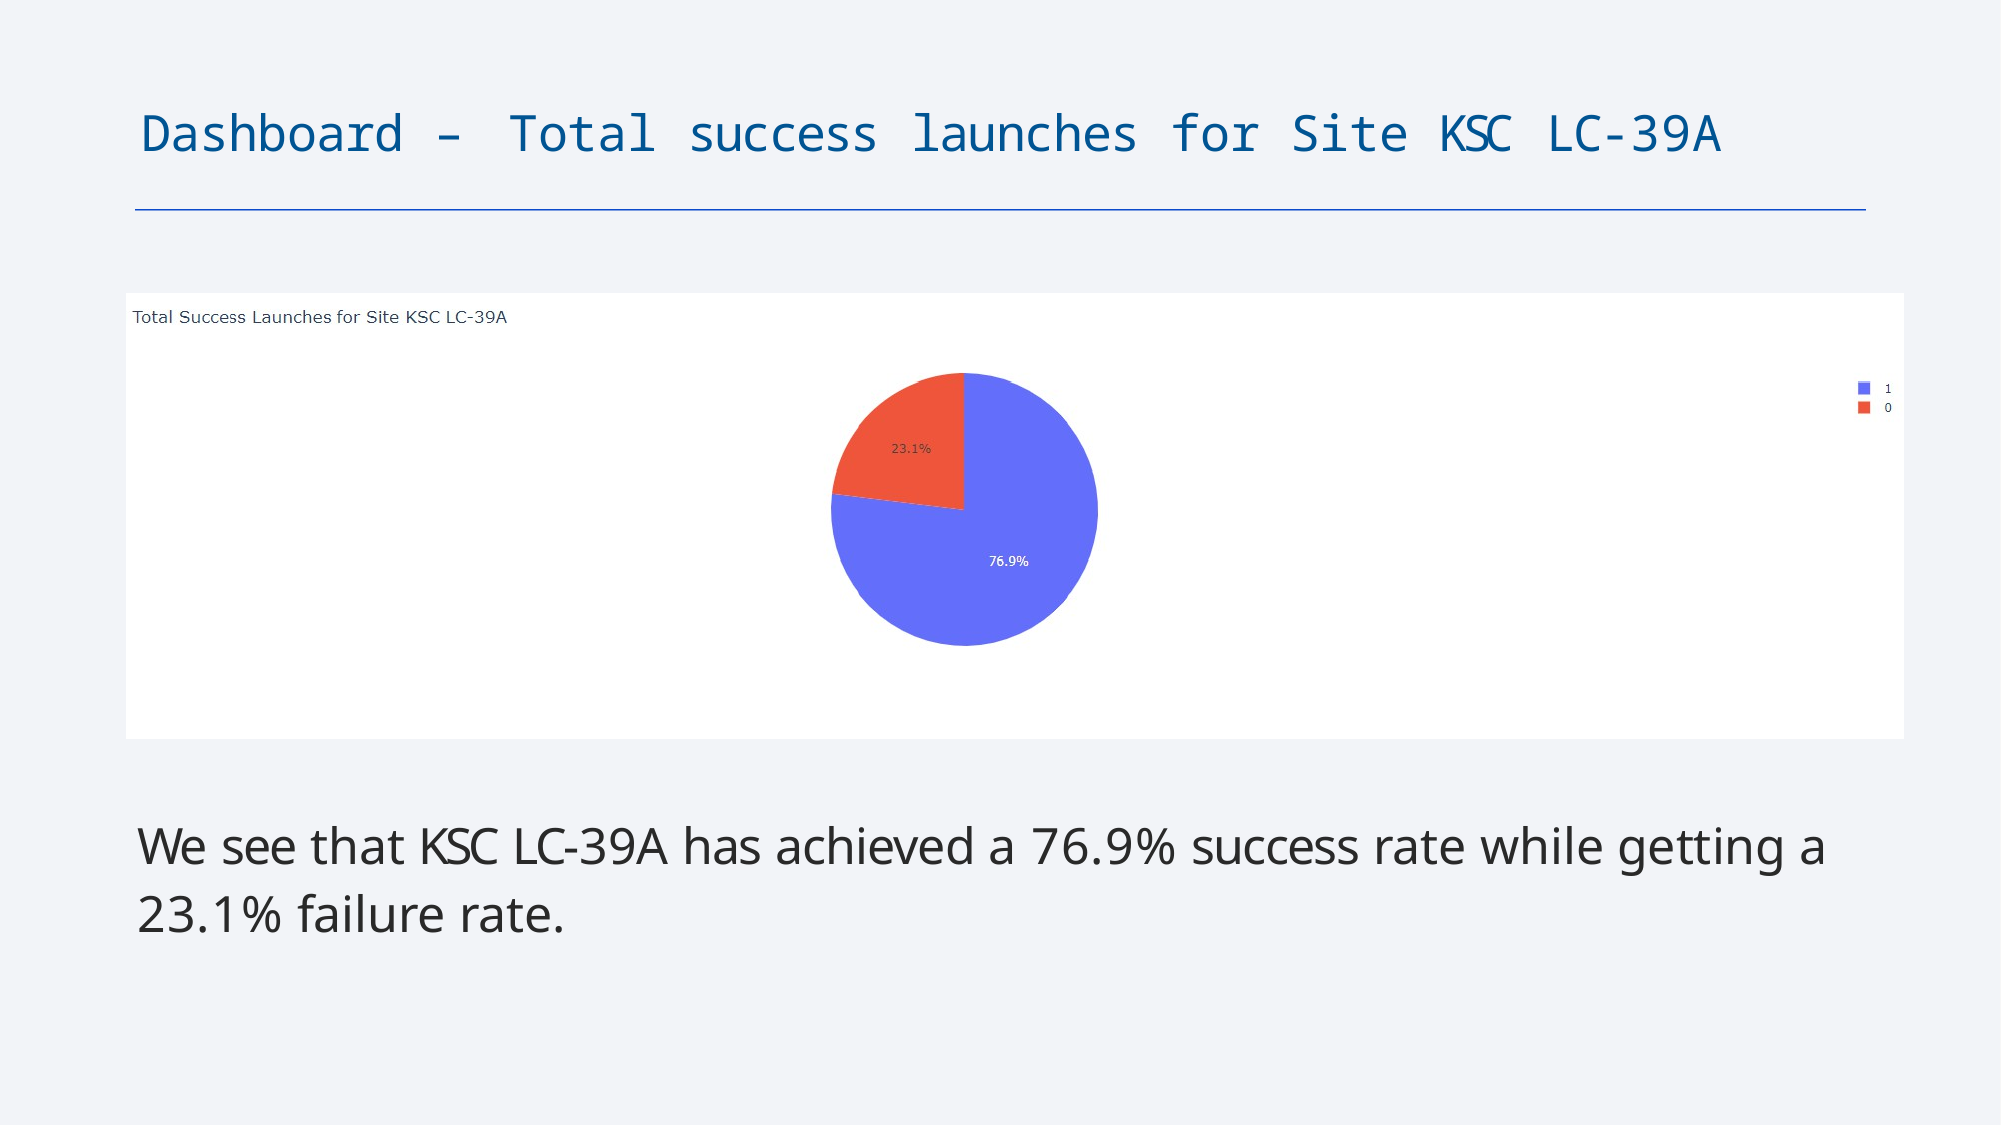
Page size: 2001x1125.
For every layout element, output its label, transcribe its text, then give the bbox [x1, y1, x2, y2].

picture [0, 0, 2001, 1125]
text_box Dashboard – Total success launches for Site KSC LC-39A [126, 88, 1852, 179]
list We see that KSC LC-39A has achieved a 76.9% success rate while getting a 23.1% failure rate. [120, 803, 1852, 1014]
